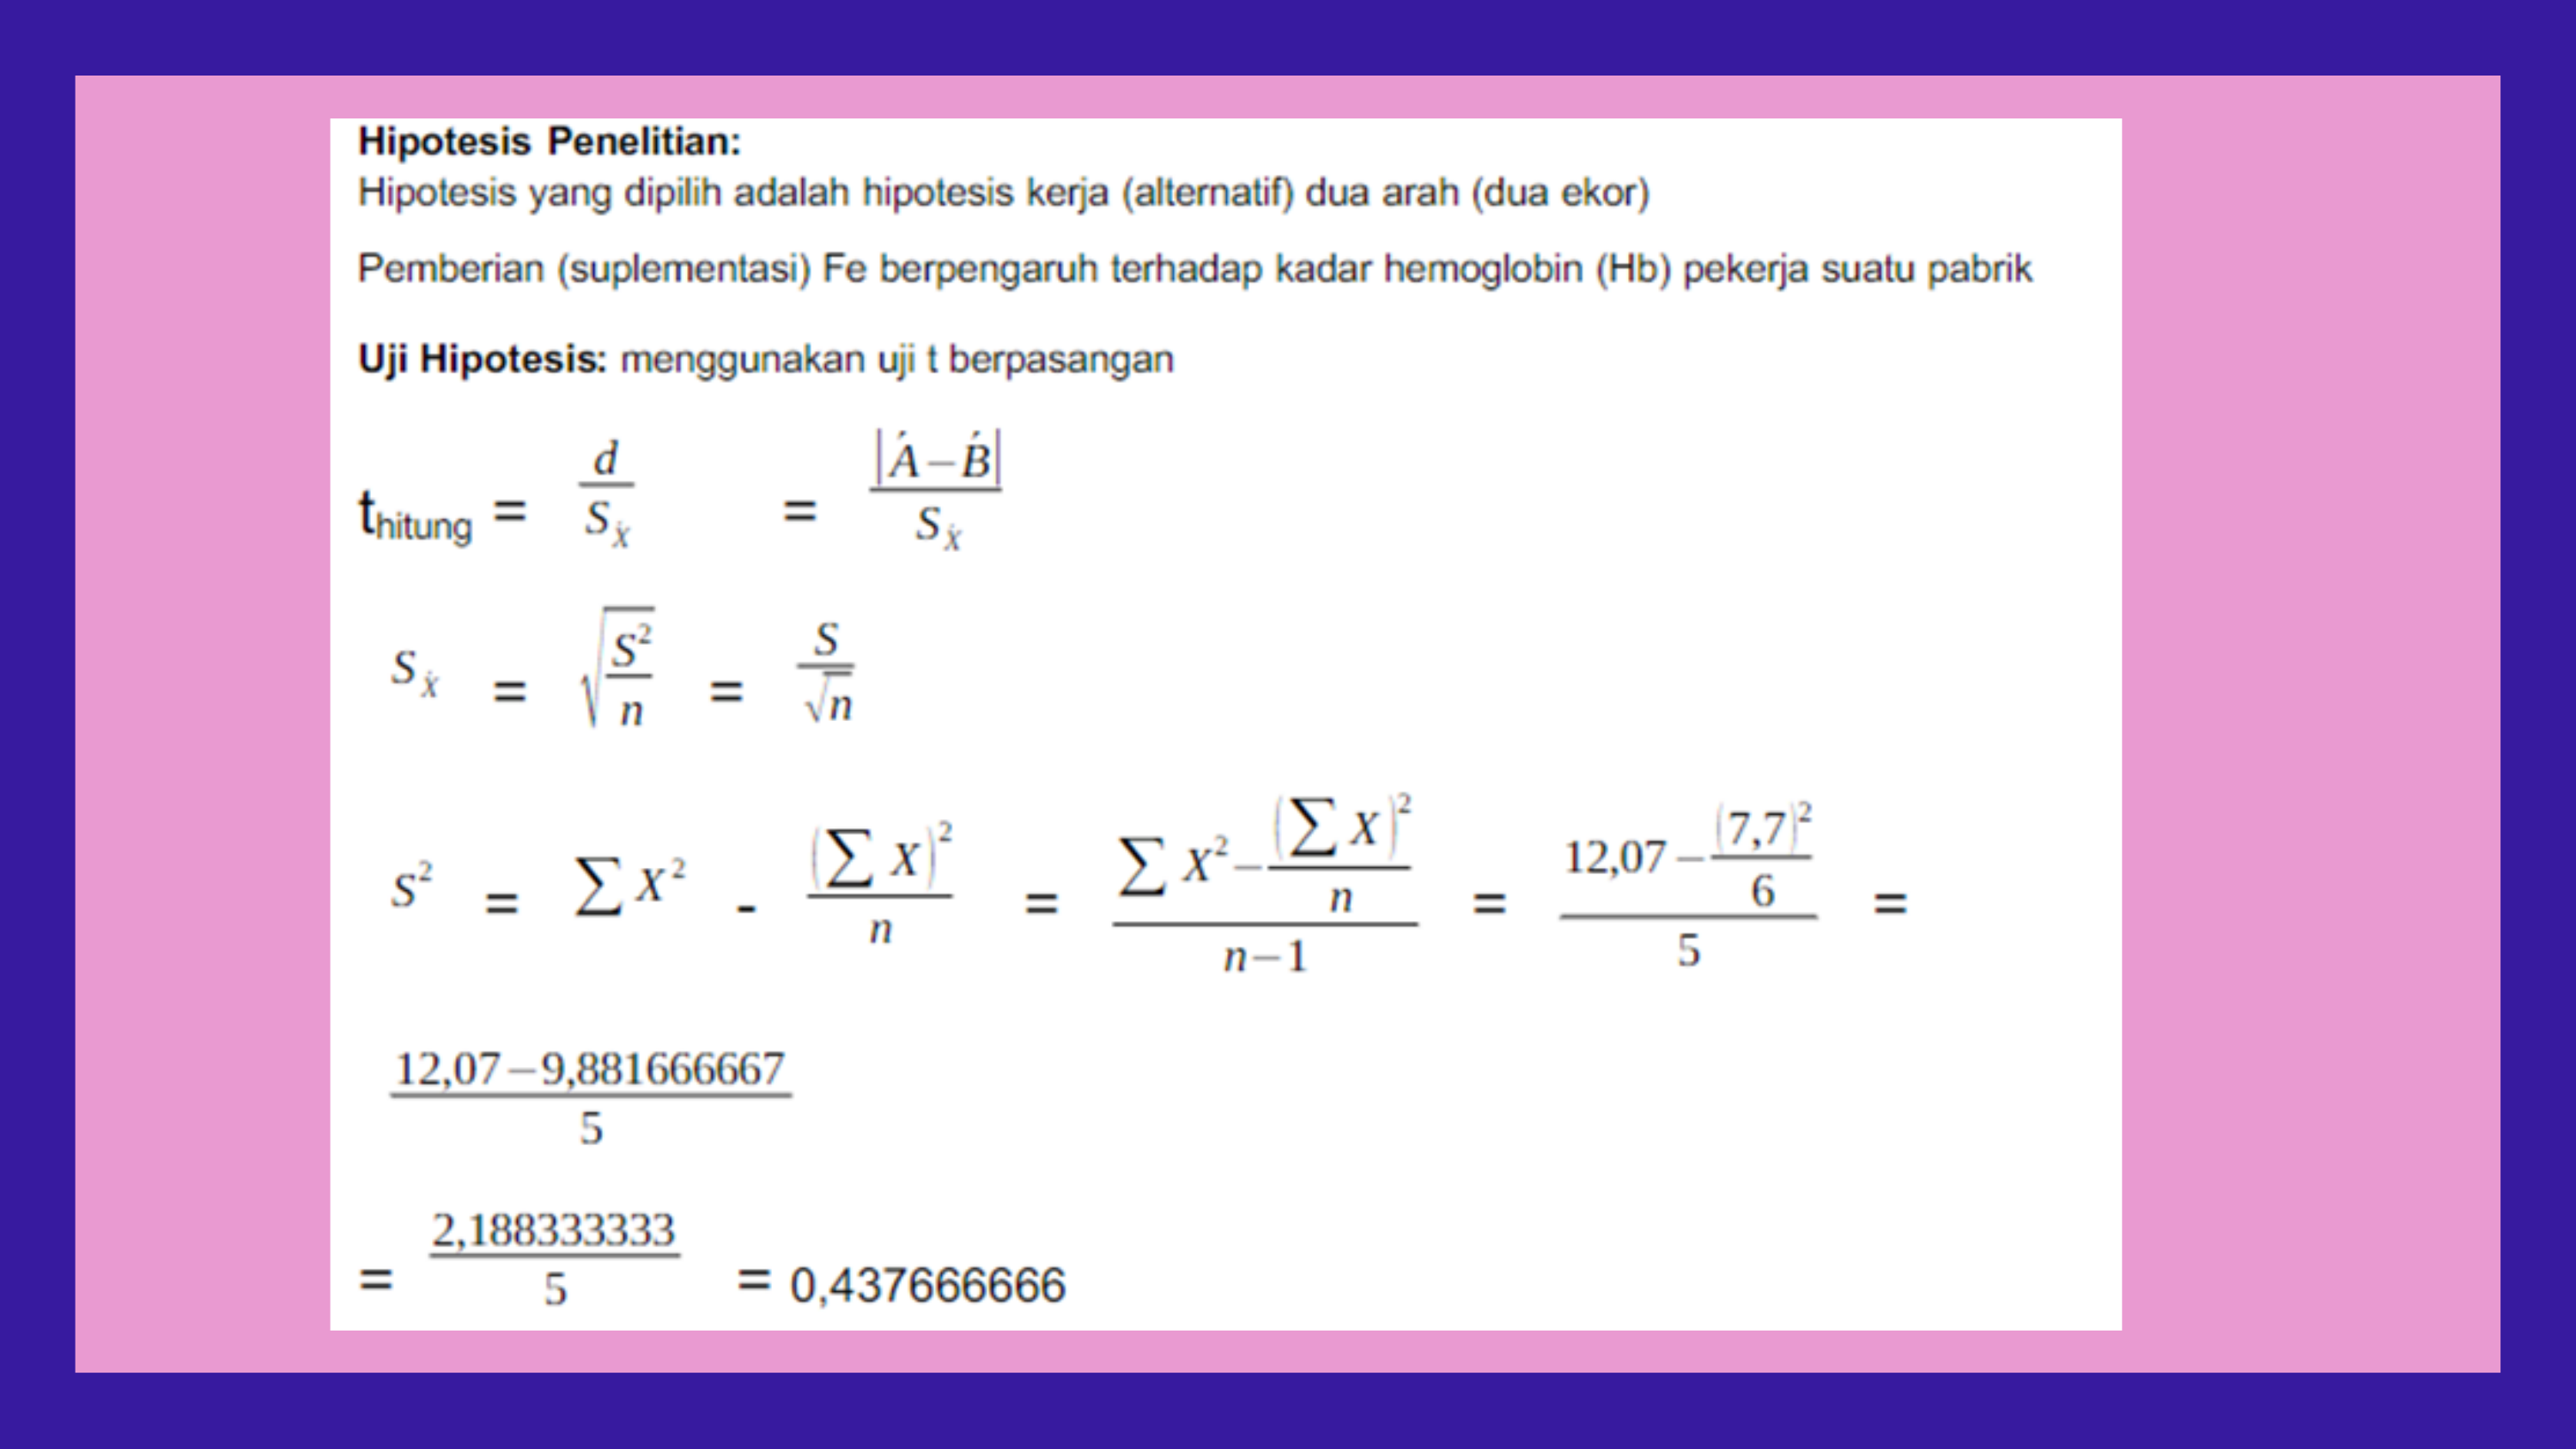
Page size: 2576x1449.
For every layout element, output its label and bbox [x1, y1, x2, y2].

picture [330, 118, 2123, 1331]
text_box [75, 76, 2501, 1373]
